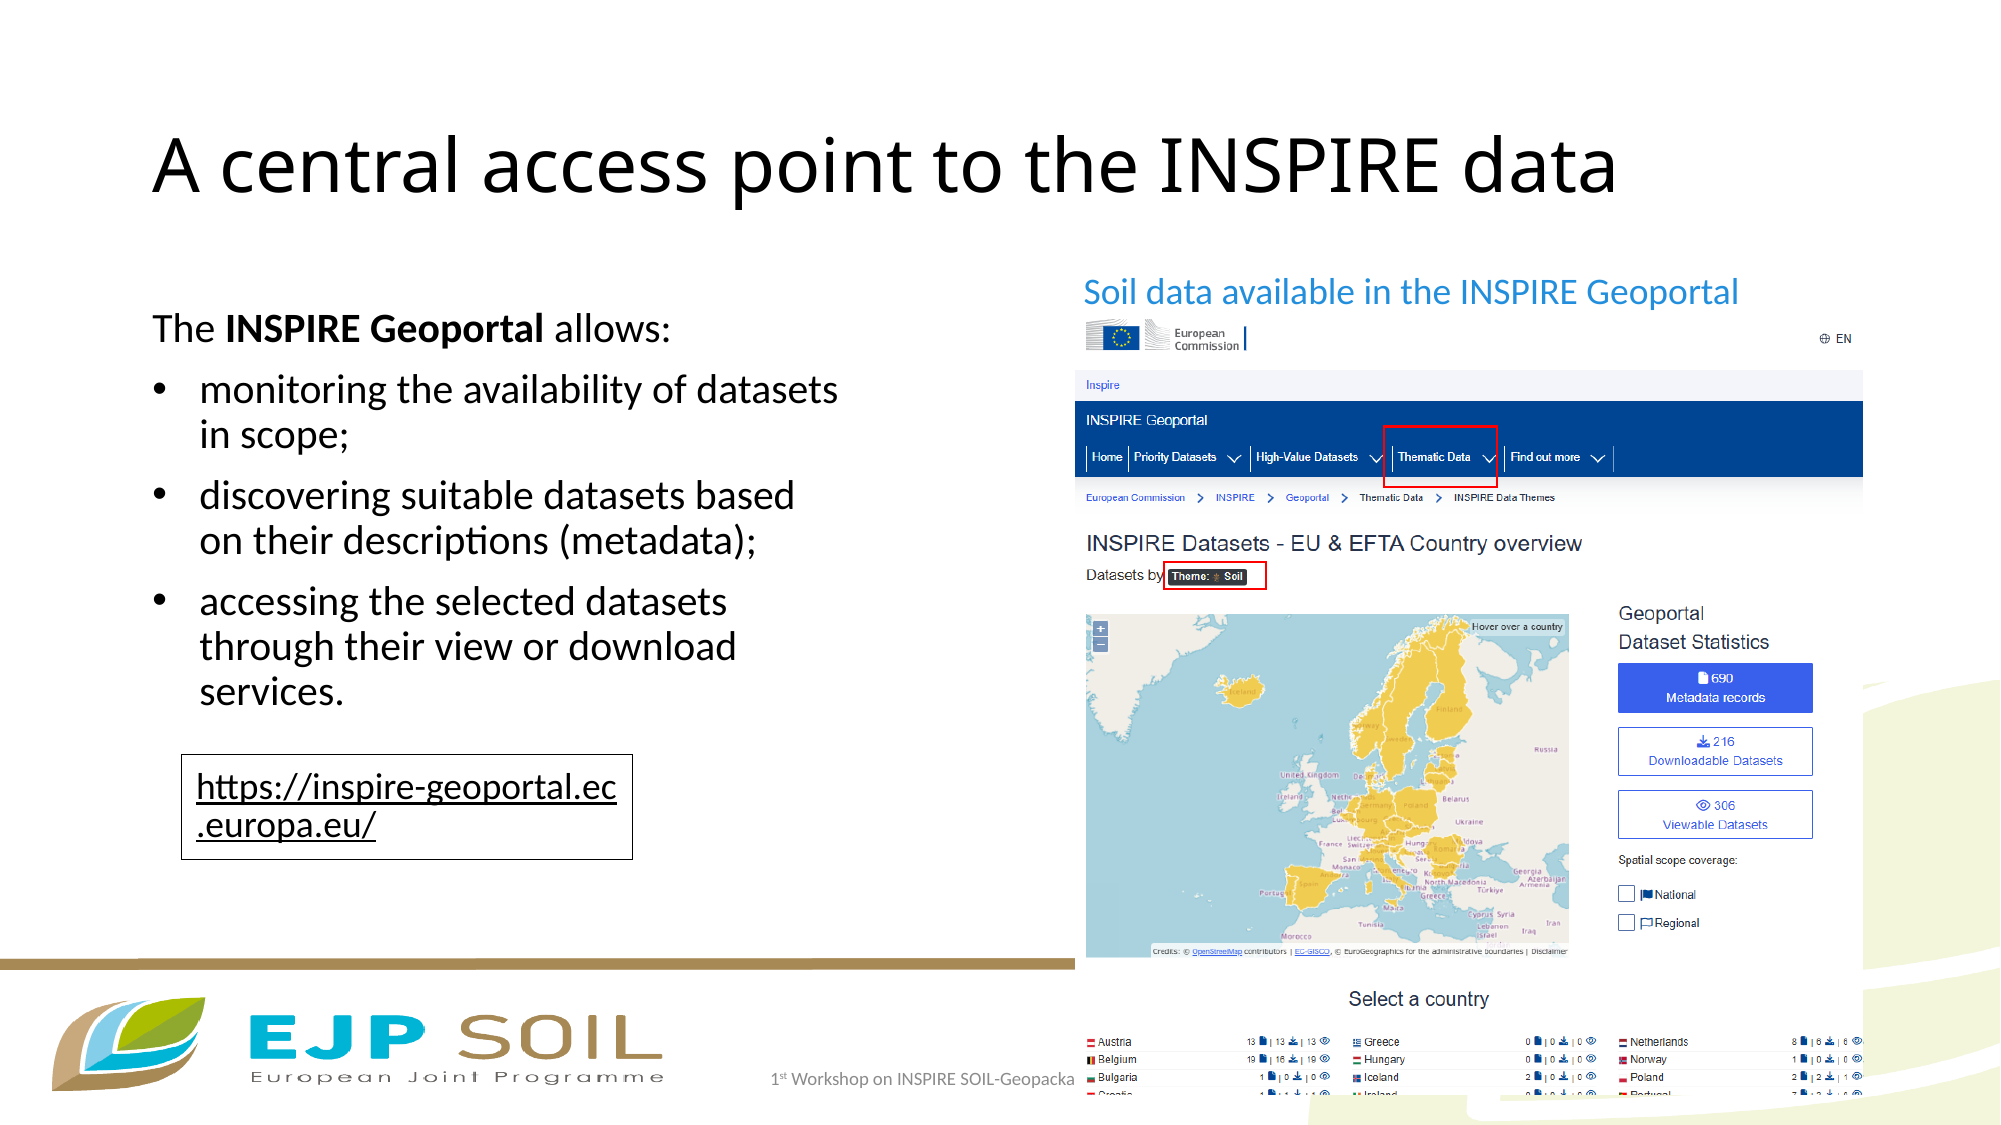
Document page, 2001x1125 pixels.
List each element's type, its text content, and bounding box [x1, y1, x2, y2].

title A central access point to the INSPIRE data [137, 59, 1863, 278]
picture [0, 319, 2000, 1125]
text_box https://inspire-geoportal.ec.europa.eu/ [181, 754, 633, 860]
footer 1st Workshop on INSPIRE SOIL-Geopackage 25th November 2024 [673, 1047, 1349, 1108]
list The INSPIRE Geoportal allows: monitoring the availability of datasets in scope; discovering suitable datasets based on their descriptions (metadata); accessing the selected datasets through their view or download services. [137, 299, 864, 963]
text_box Soil data available in the INSPIRE Geoportal [1068, 259, 1863, 320]
